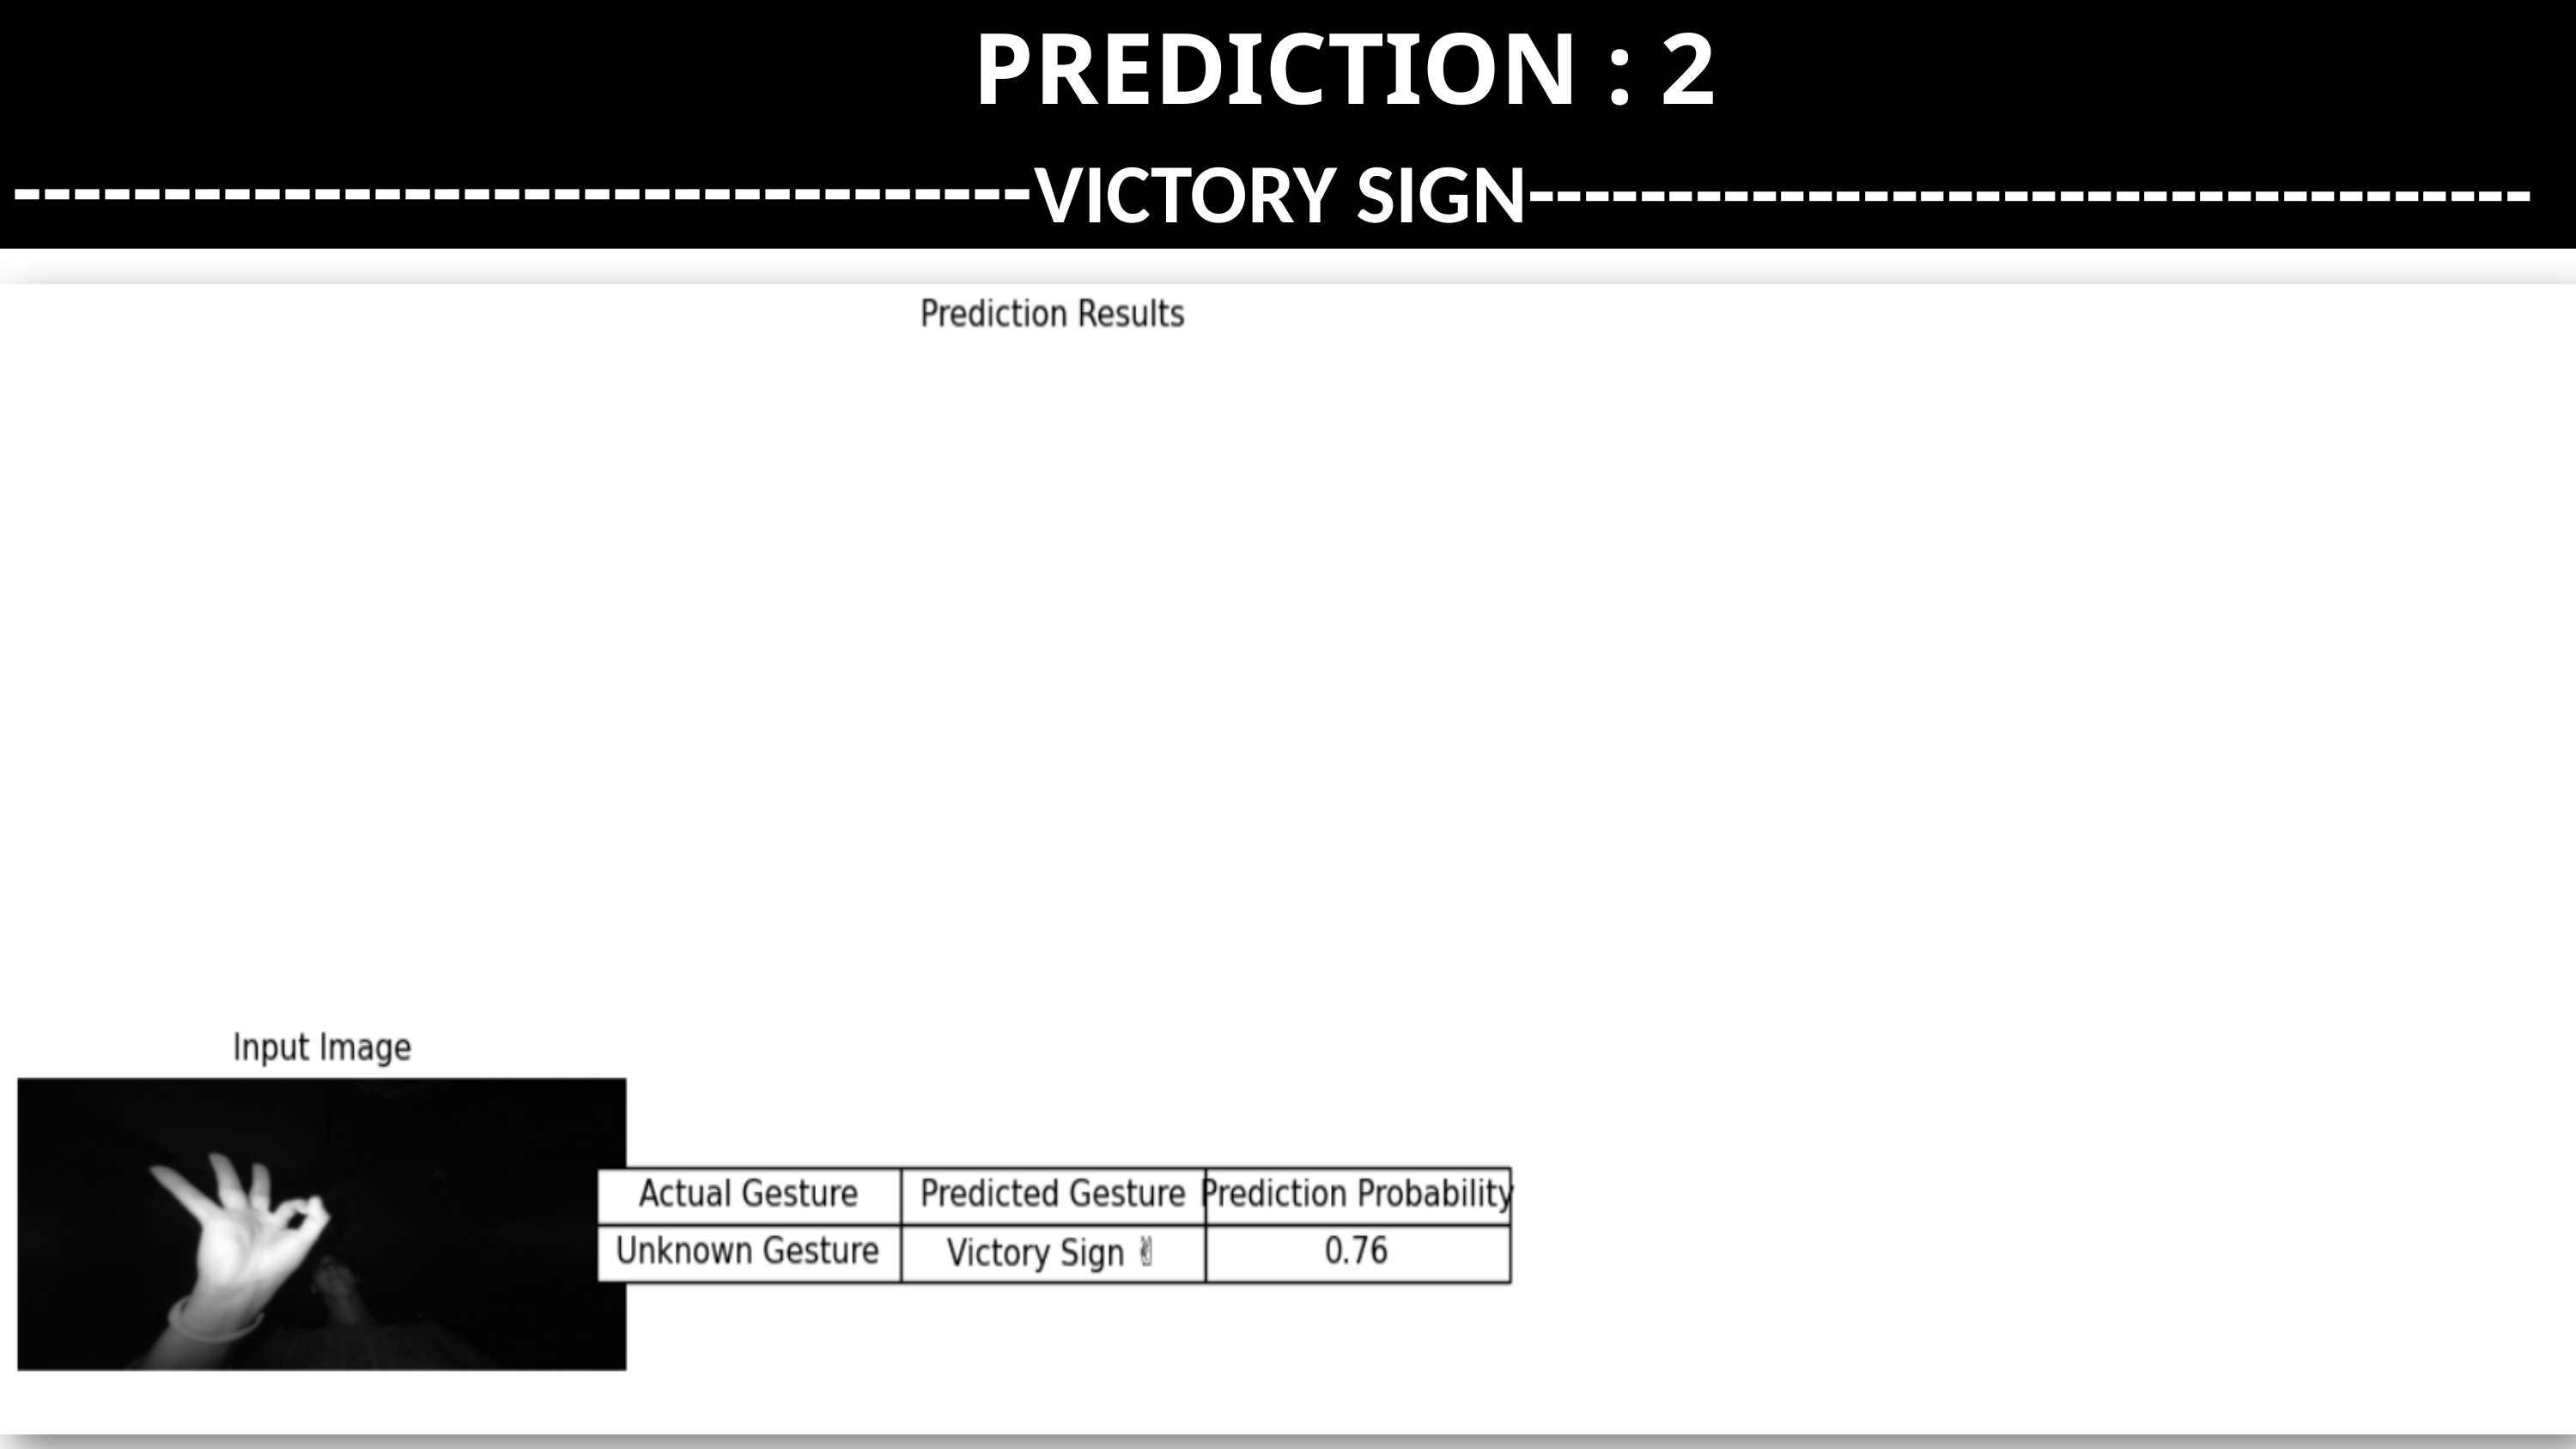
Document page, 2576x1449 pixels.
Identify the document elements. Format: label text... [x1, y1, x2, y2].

text_box PREDICTION : 2 ----------------------------------VICTORY SIGN------------------------------------ [0, 0, 2576, 249]
picture [0, 283, 2576, 1434]
